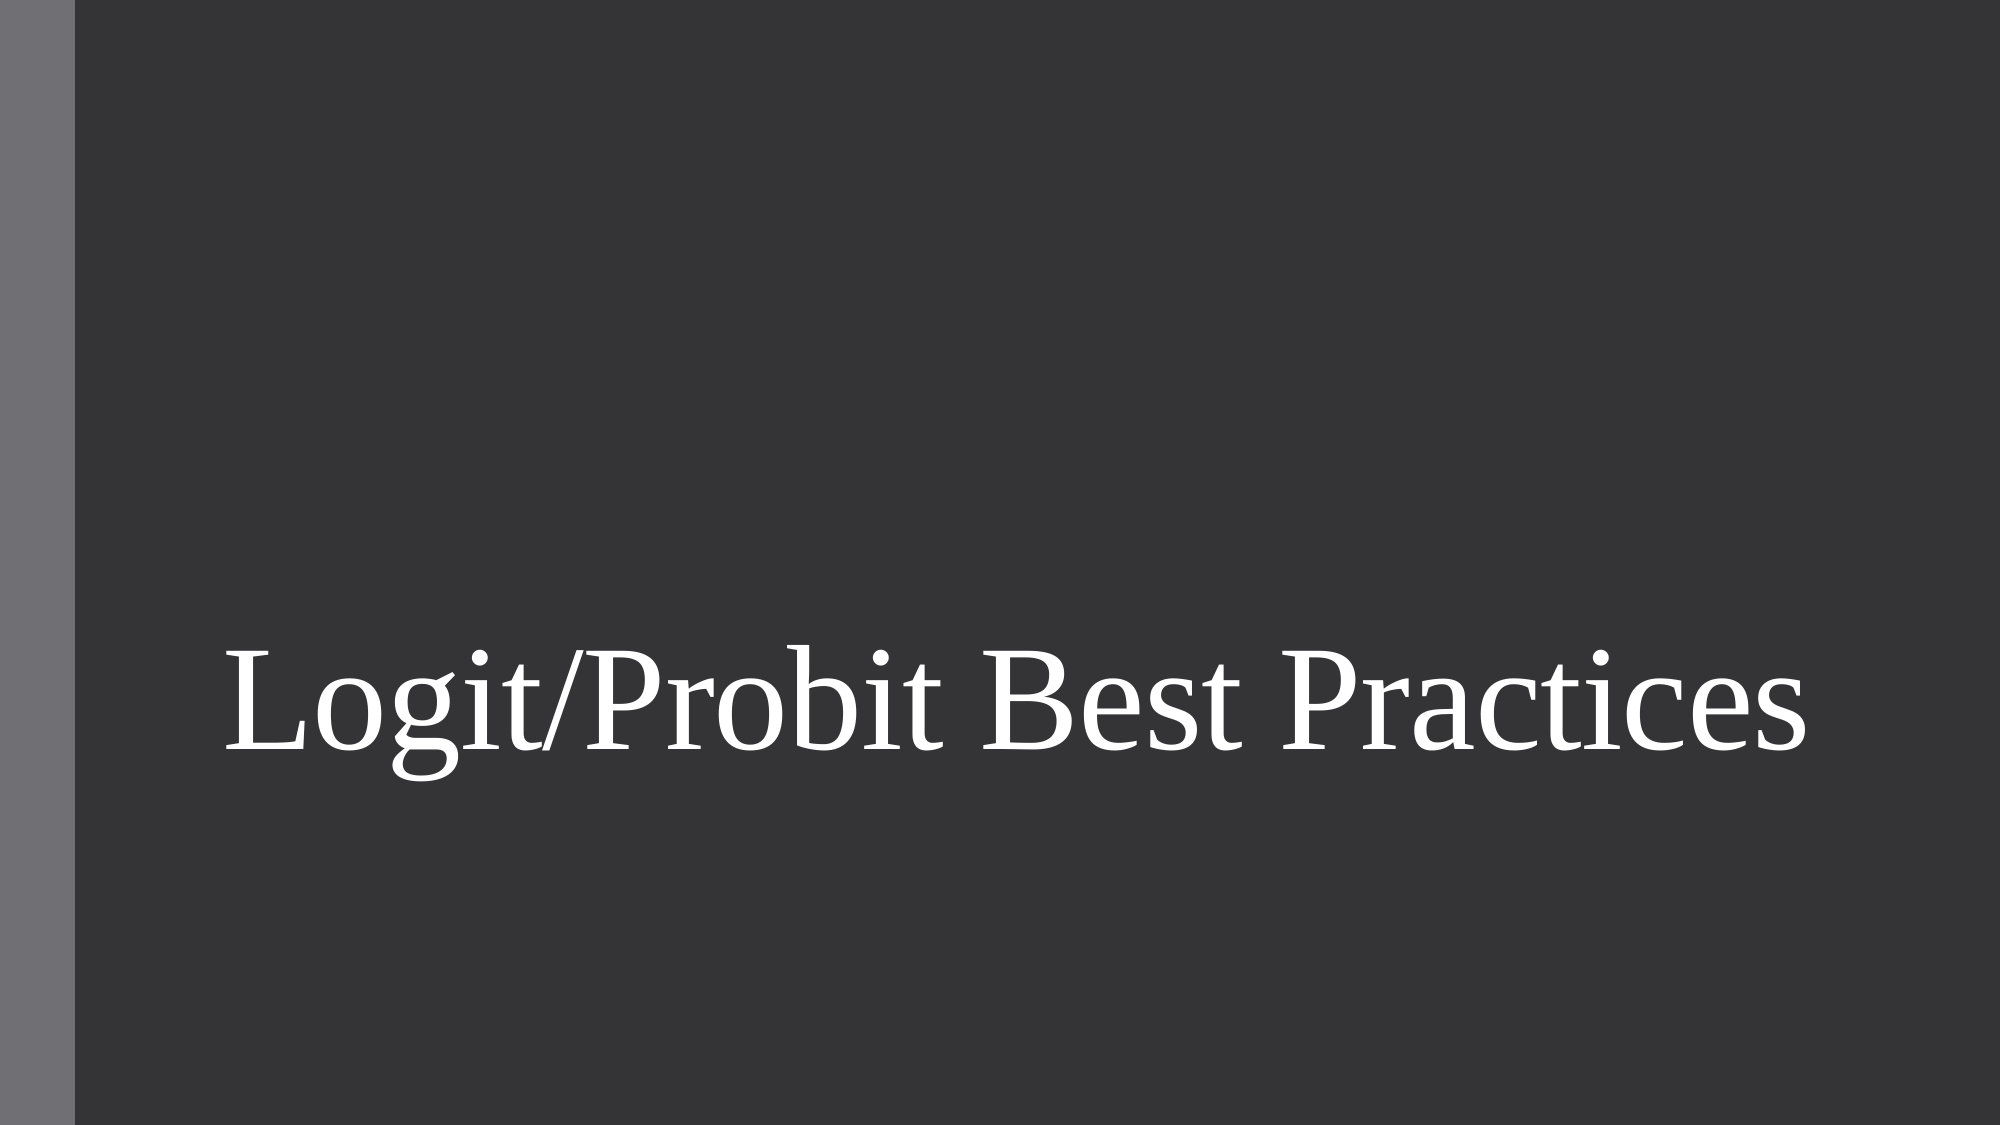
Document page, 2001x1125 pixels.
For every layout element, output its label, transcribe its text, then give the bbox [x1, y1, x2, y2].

title Logit/Probit Best Practices [206, 124, 1938, 788]
